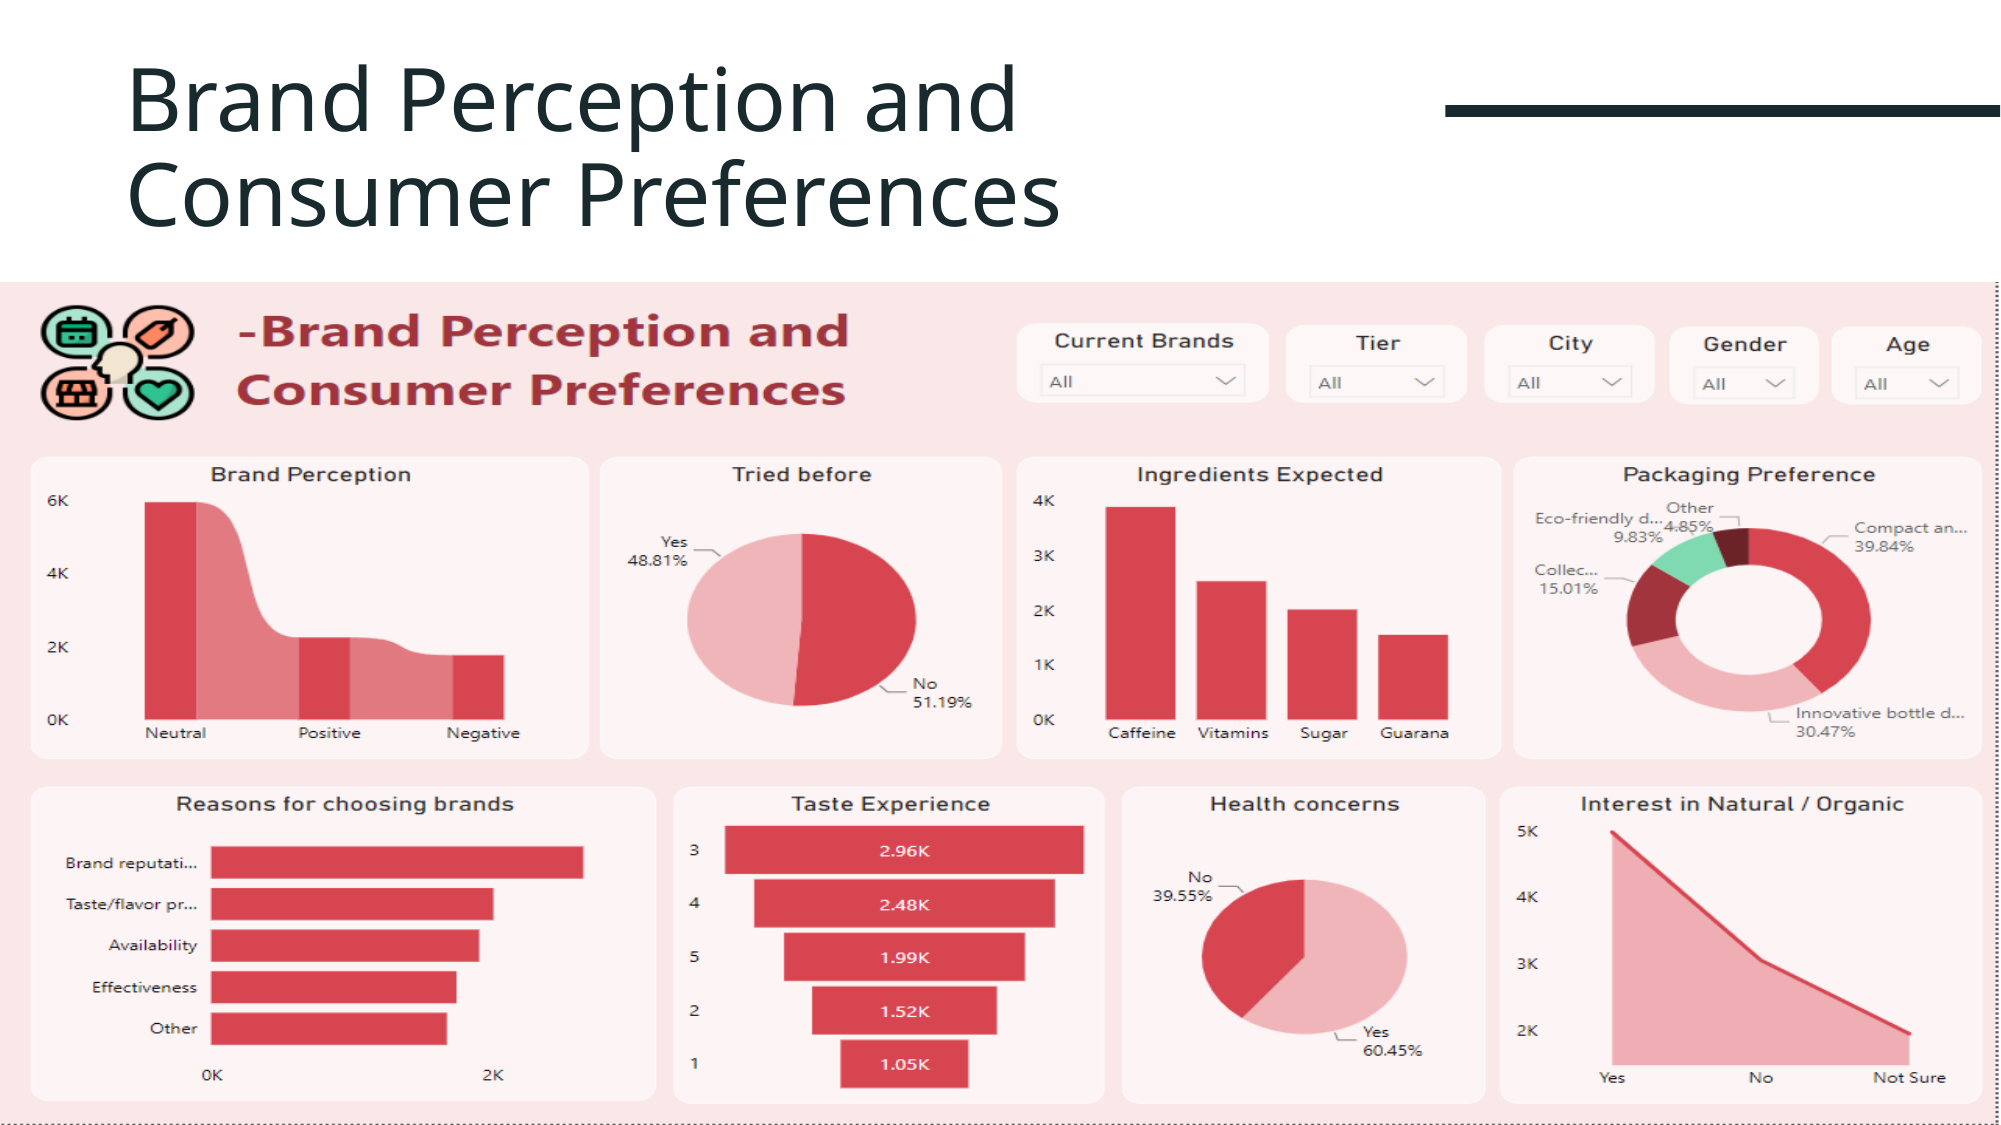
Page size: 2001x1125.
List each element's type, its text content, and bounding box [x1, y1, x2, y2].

picture [0, 282, 2000, 1125]
title Brand Perception and Consumer Preferences [110, 47, 1446, 253]
